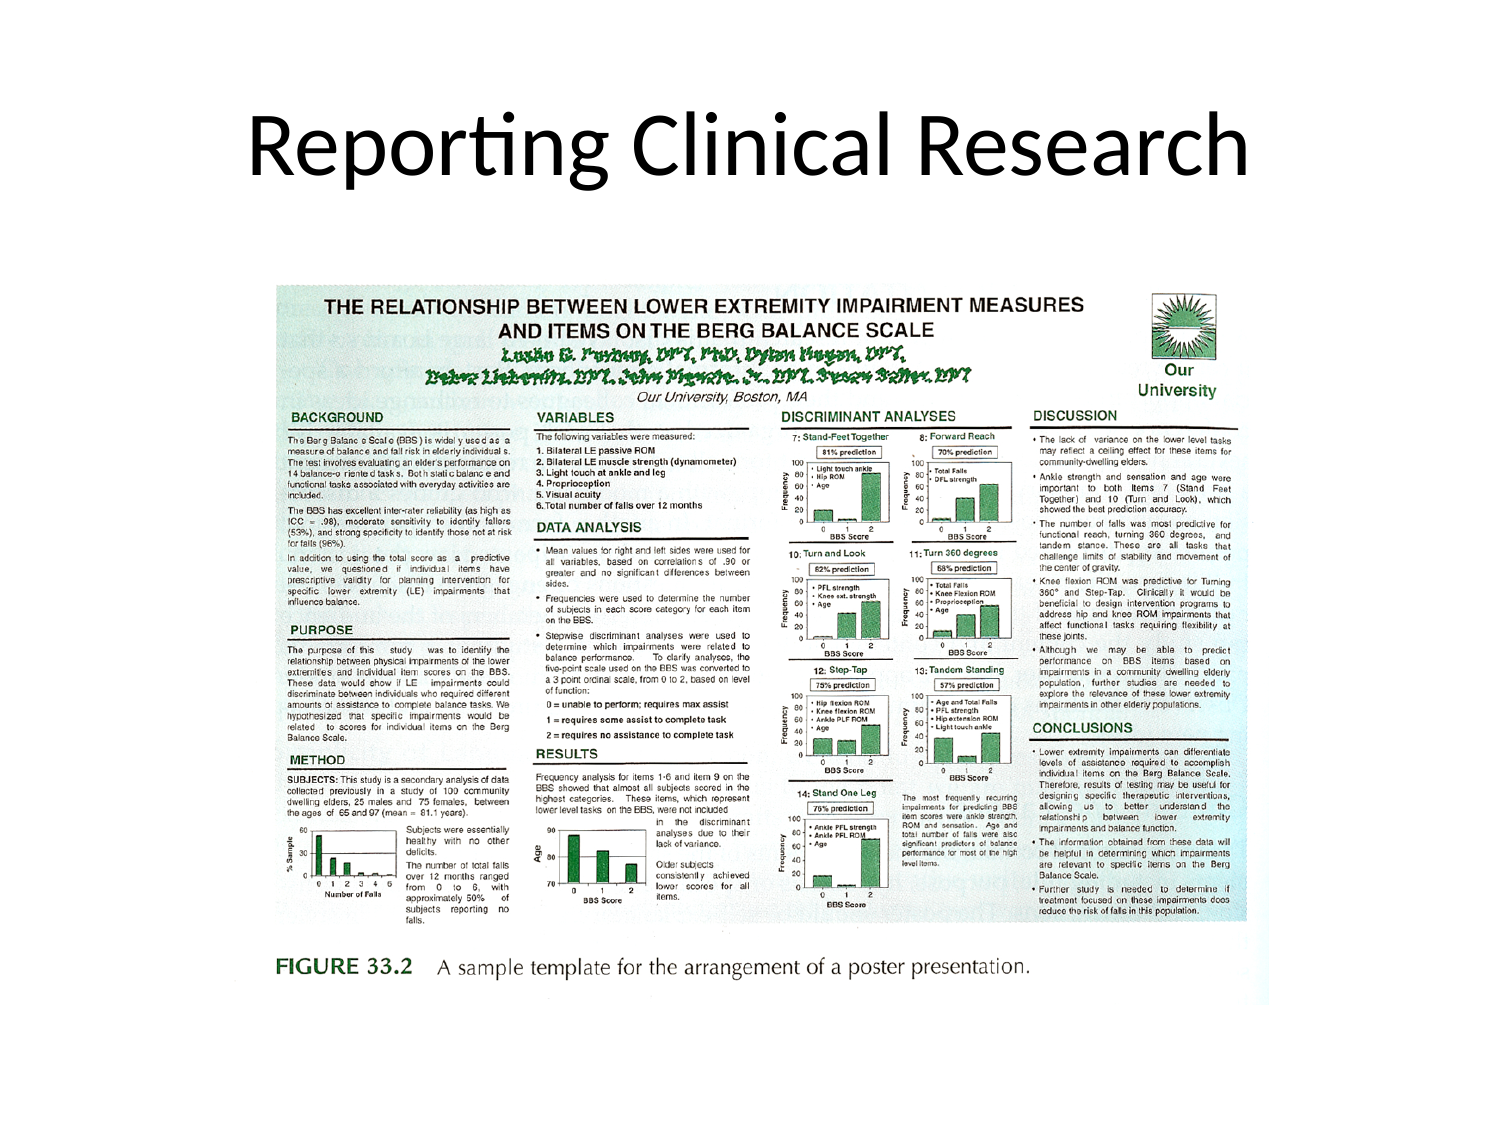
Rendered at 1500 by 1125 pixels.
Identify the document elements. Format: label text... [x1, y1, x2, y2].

picture [233, 262, 1269, 1005]
title Reporting Clinical Research [75, 45, 1425, 233]
